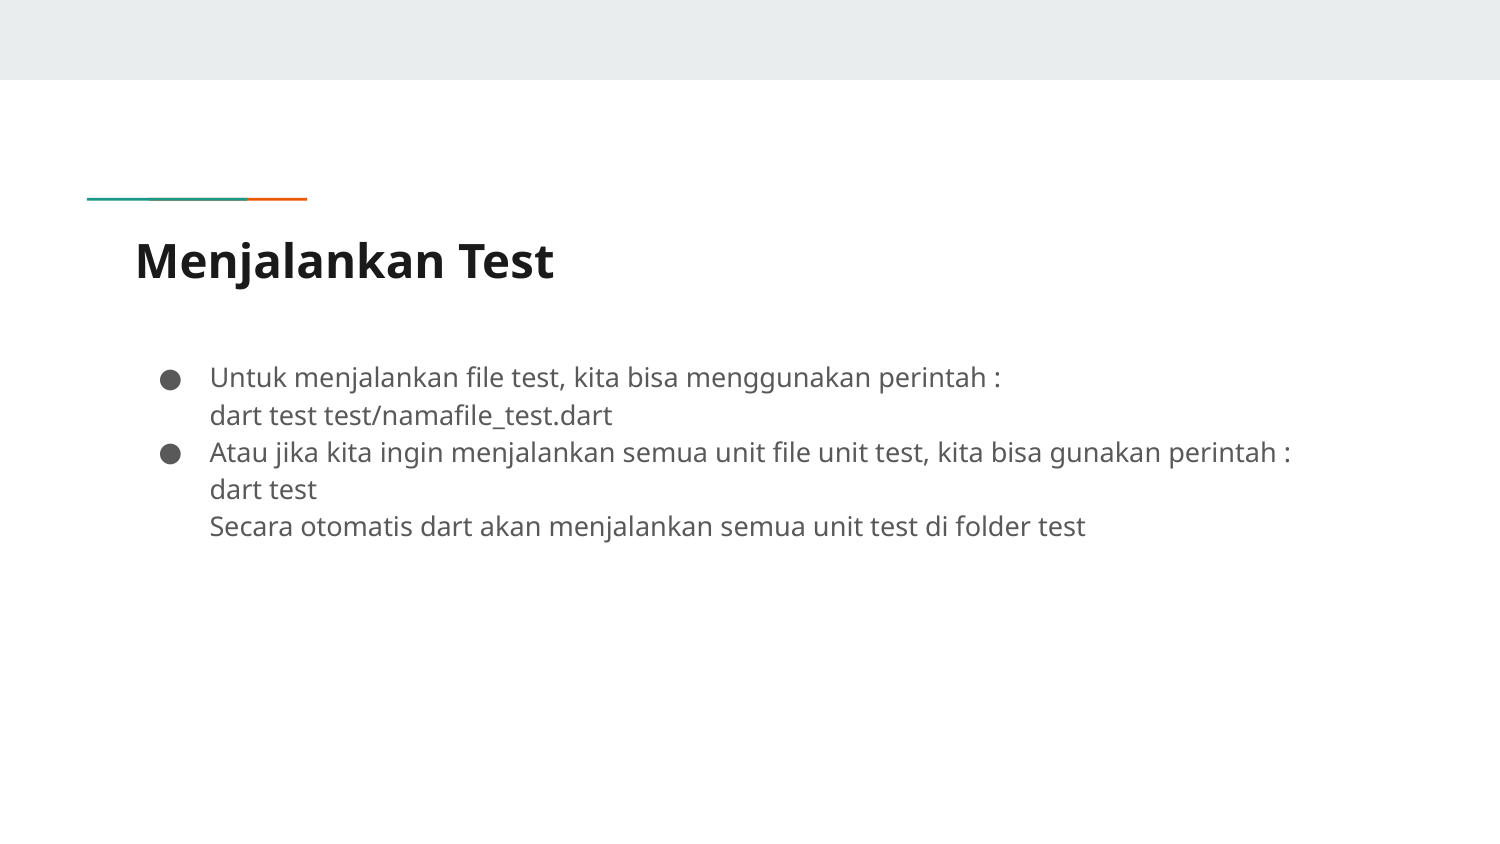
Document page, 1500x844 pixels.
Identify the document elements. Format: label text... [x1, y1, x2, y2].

title Menjalankan Test [119, 216, 1381, 305]
list Untuk menjalankan file test, kita bisa menggunakan perintah : dart test test/namafile_test.dart Atau jika kita ingin menjalankan semua unit file unit test, kita bisa gunakan perintah : dart test Secara otomatis dart akan menjalankan semua unit test di folder test [119, 341, 1381, 712]
